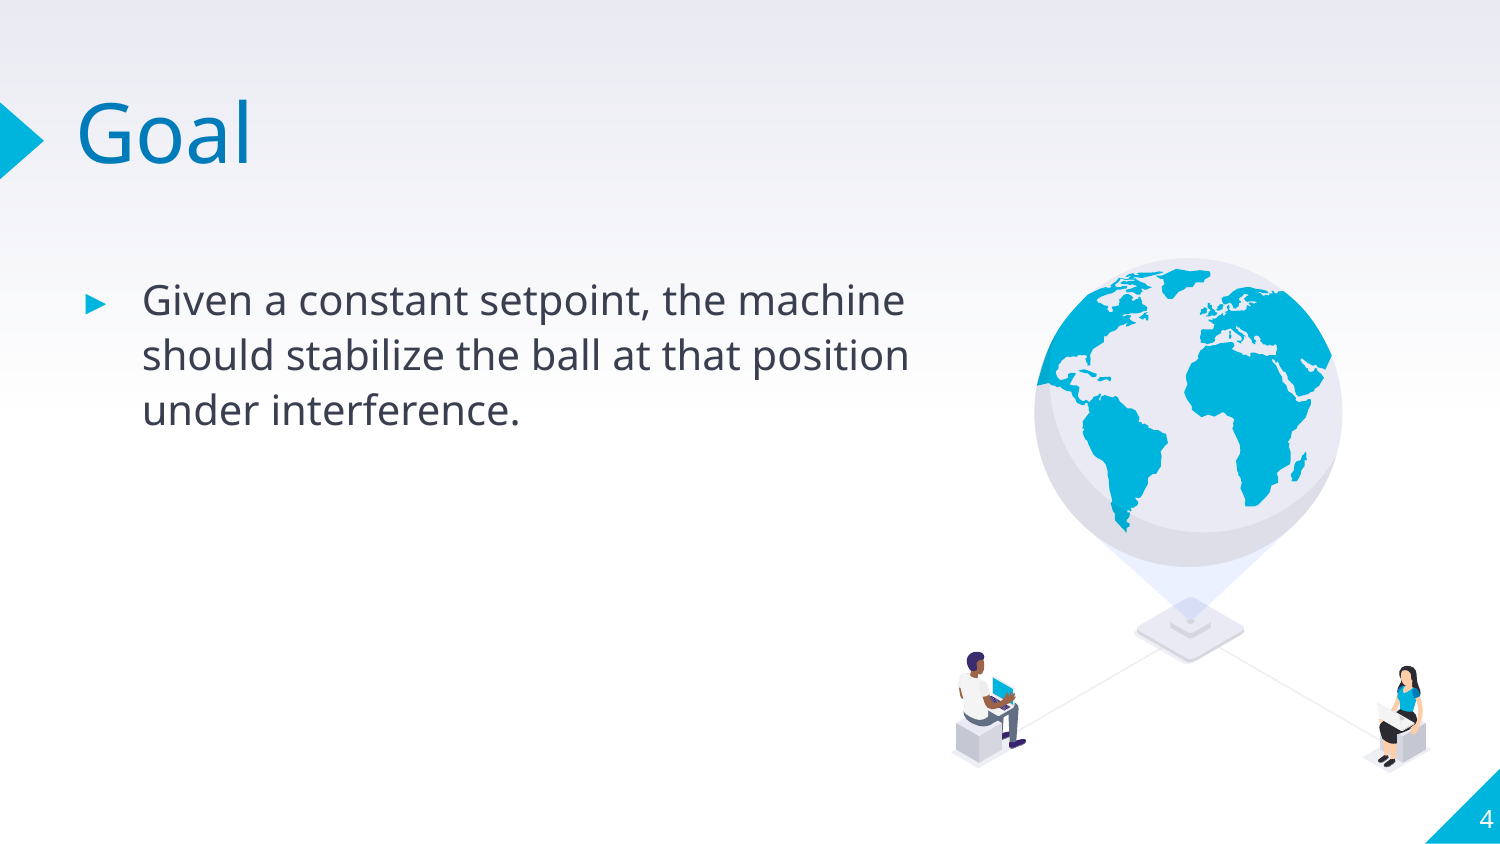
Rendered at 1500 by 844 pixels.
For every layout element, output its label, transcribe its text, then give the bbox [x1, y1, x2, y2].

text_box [950, 257, 1432, 774]
title Goal [75, 99, 1500, 277]
slide_number 4 [1418, 760, 1494, 838]
list Given a constant setpoint, the machine should stabilize the ball at that position under interference. [66, 268, 1029, 808]
